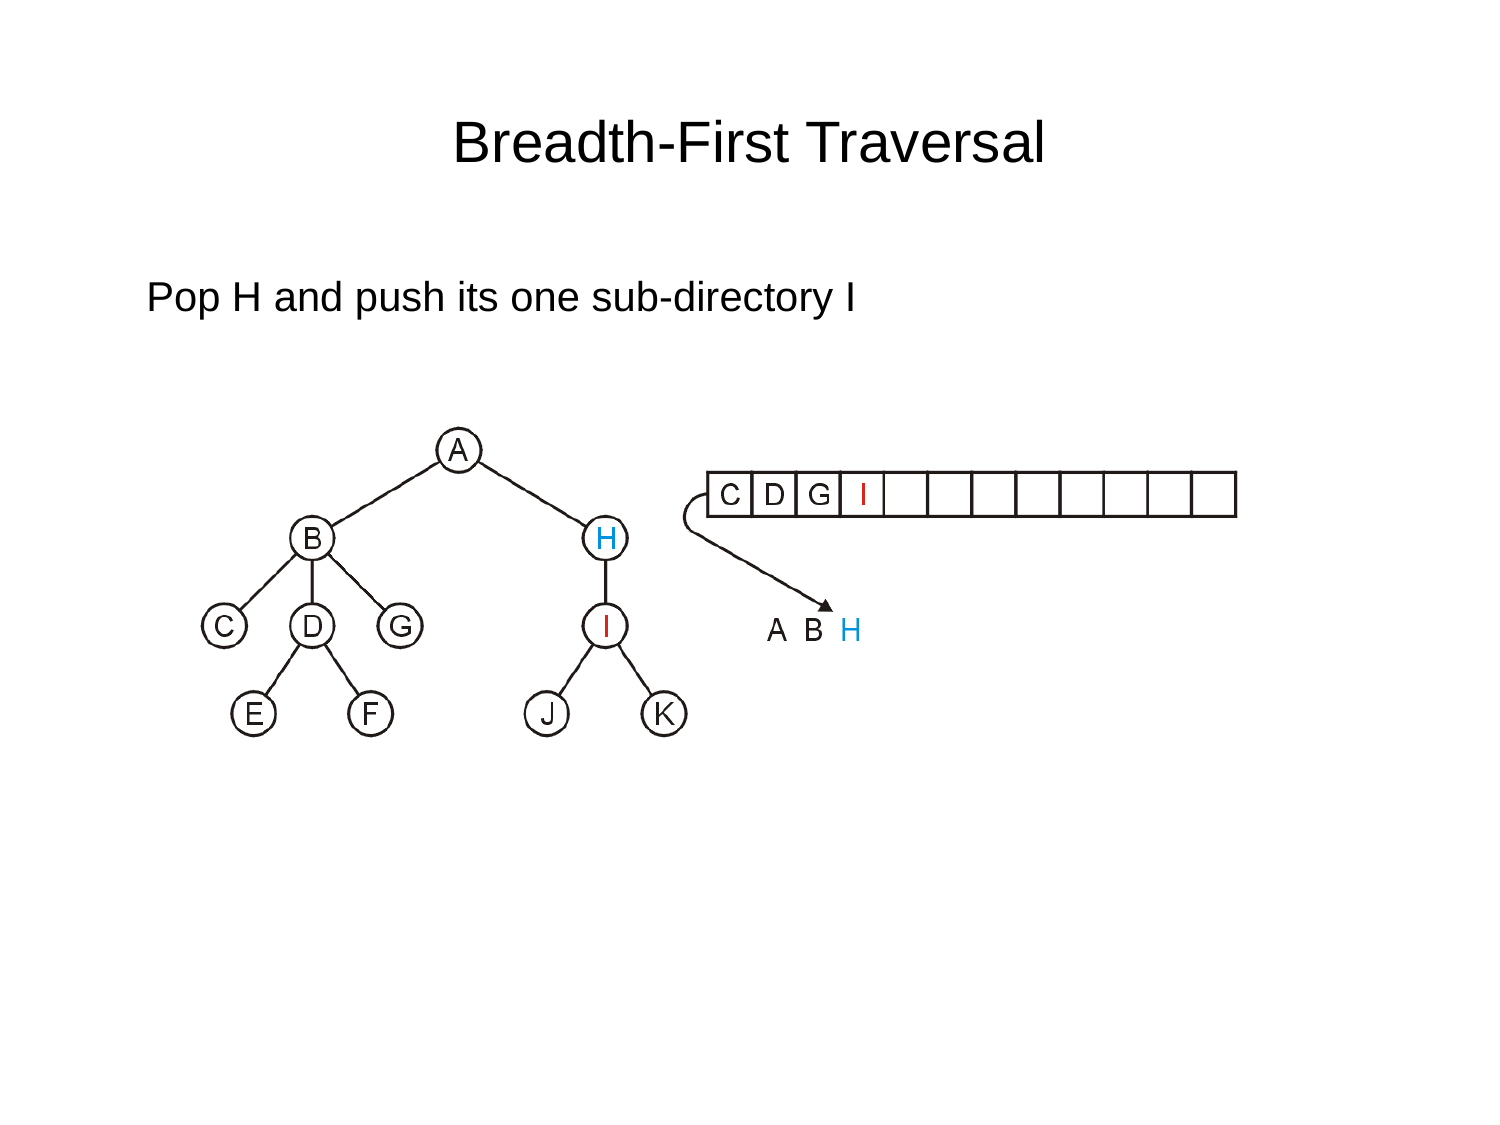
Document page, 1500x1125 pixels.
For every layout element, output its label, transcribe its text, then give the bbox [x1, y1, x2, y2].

picture [194, 420, 1243, 744]
title Breadth-First Traversal [74, 44, 1426, 233]
list Pop H and push its one sub-directory I [74, 262, 1426, 1006]
